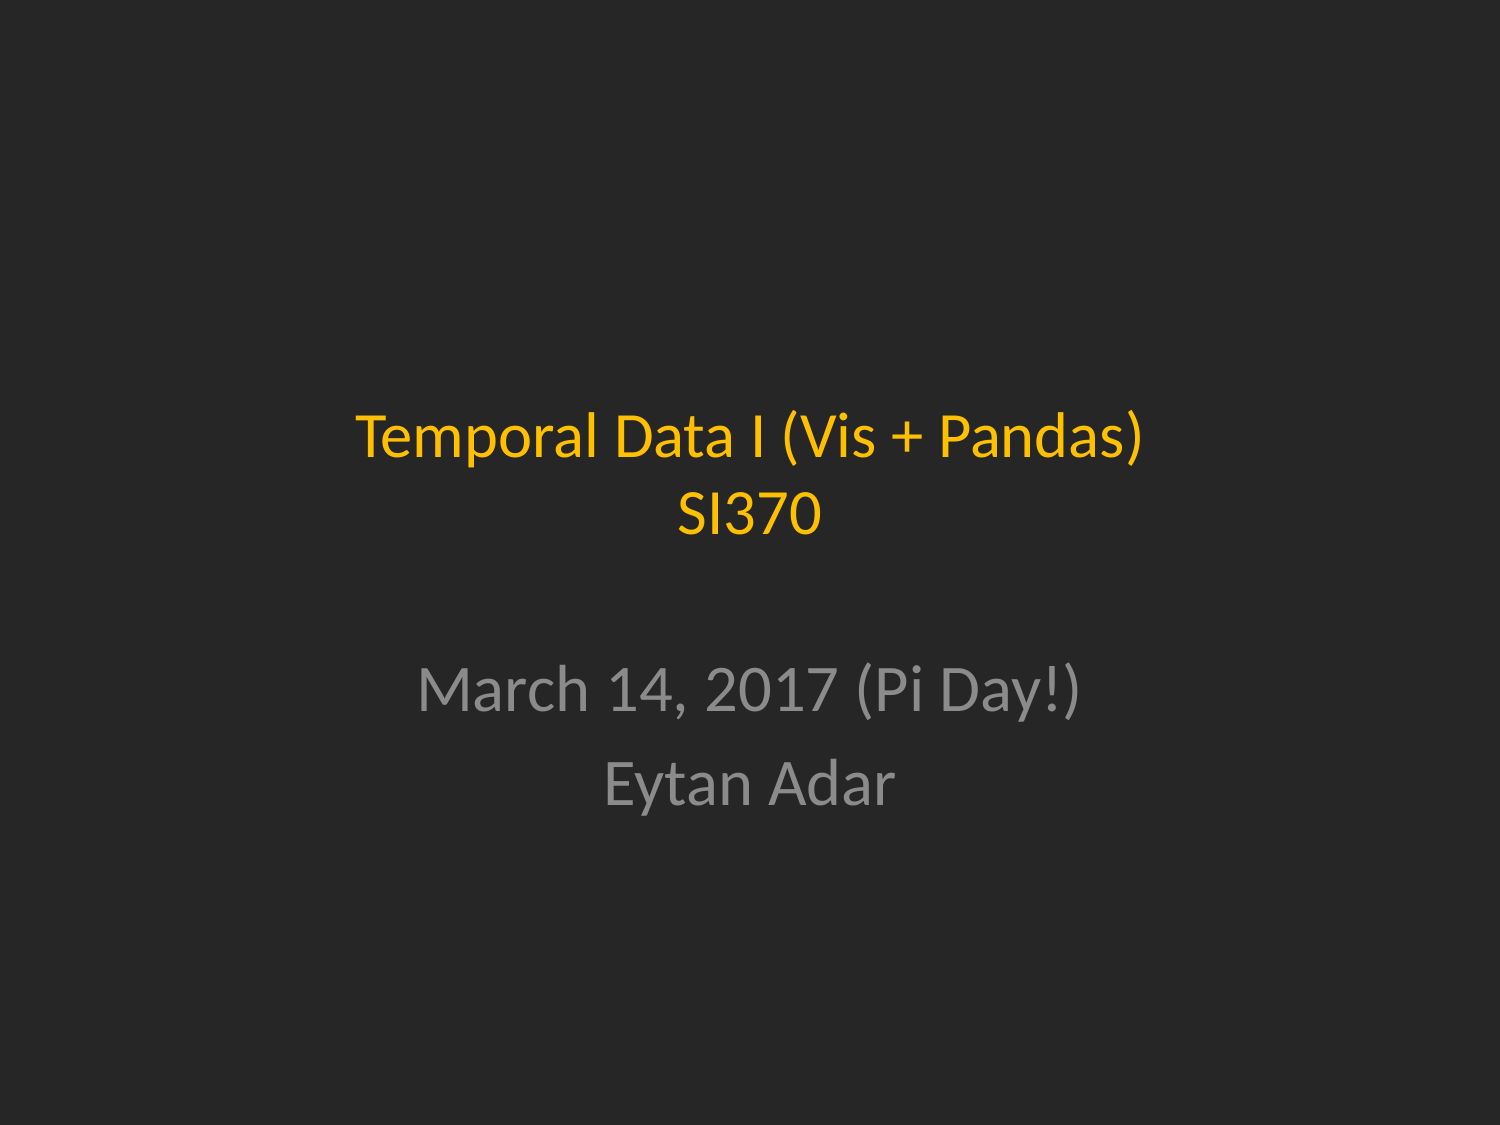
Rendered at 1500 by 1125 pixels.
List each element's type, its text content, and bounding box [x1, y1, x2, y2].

title Temporal Data I (Vis + Pandas) SI370 [112, 349, 1388, 591]
subtitle March 14, 2017 (Pi Day!) Eytan Adar [225, 637, 1275, 925]
